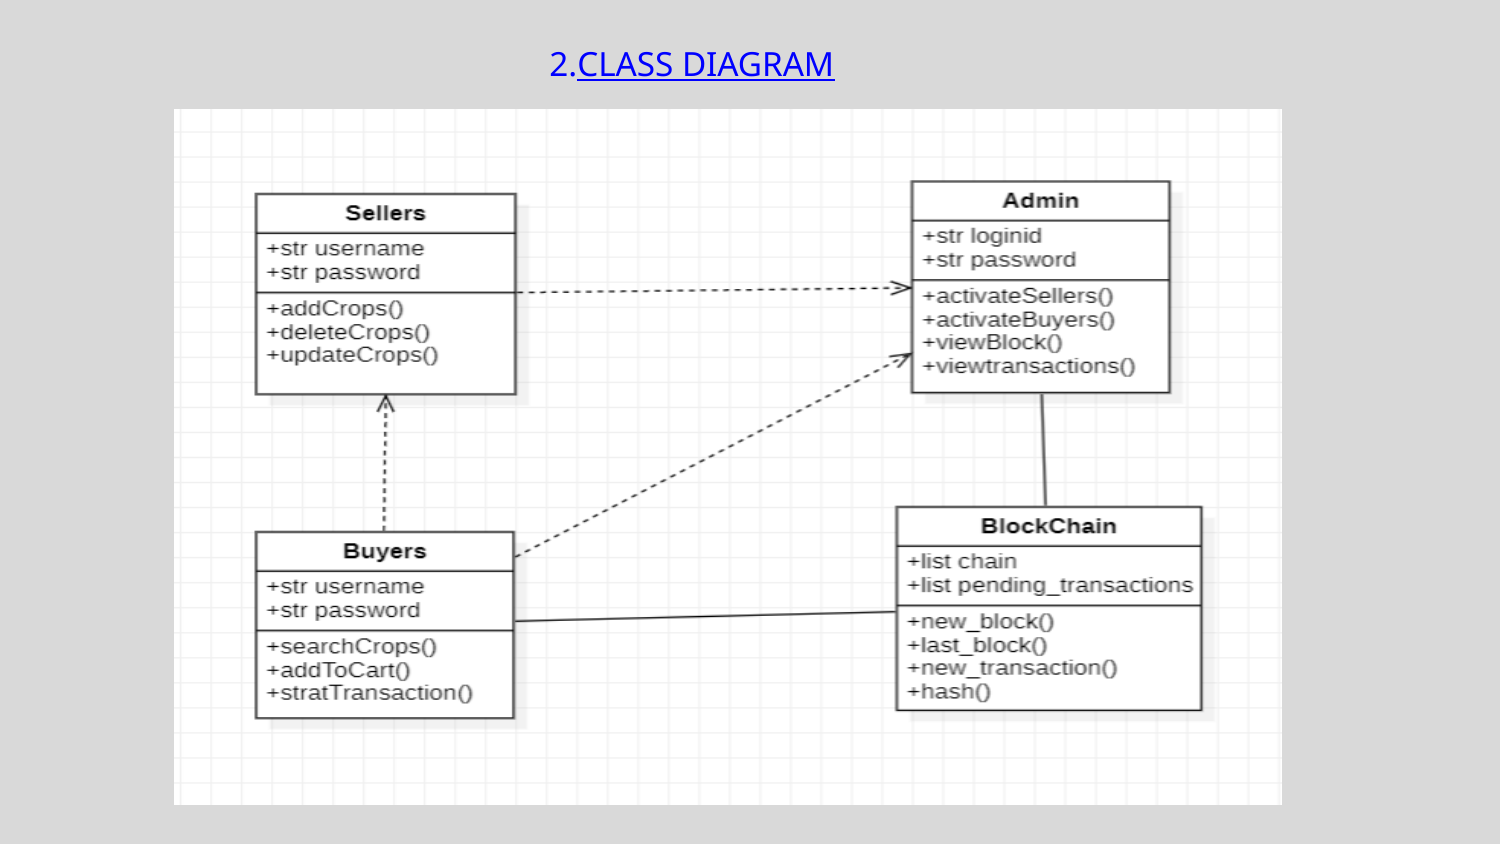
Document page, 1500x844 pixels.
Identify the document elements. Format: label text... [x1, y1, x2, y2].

title 2.CLASS DIAGRAM [534, 28, 1237, 107]
picture [174, 108, 1283, 805]
